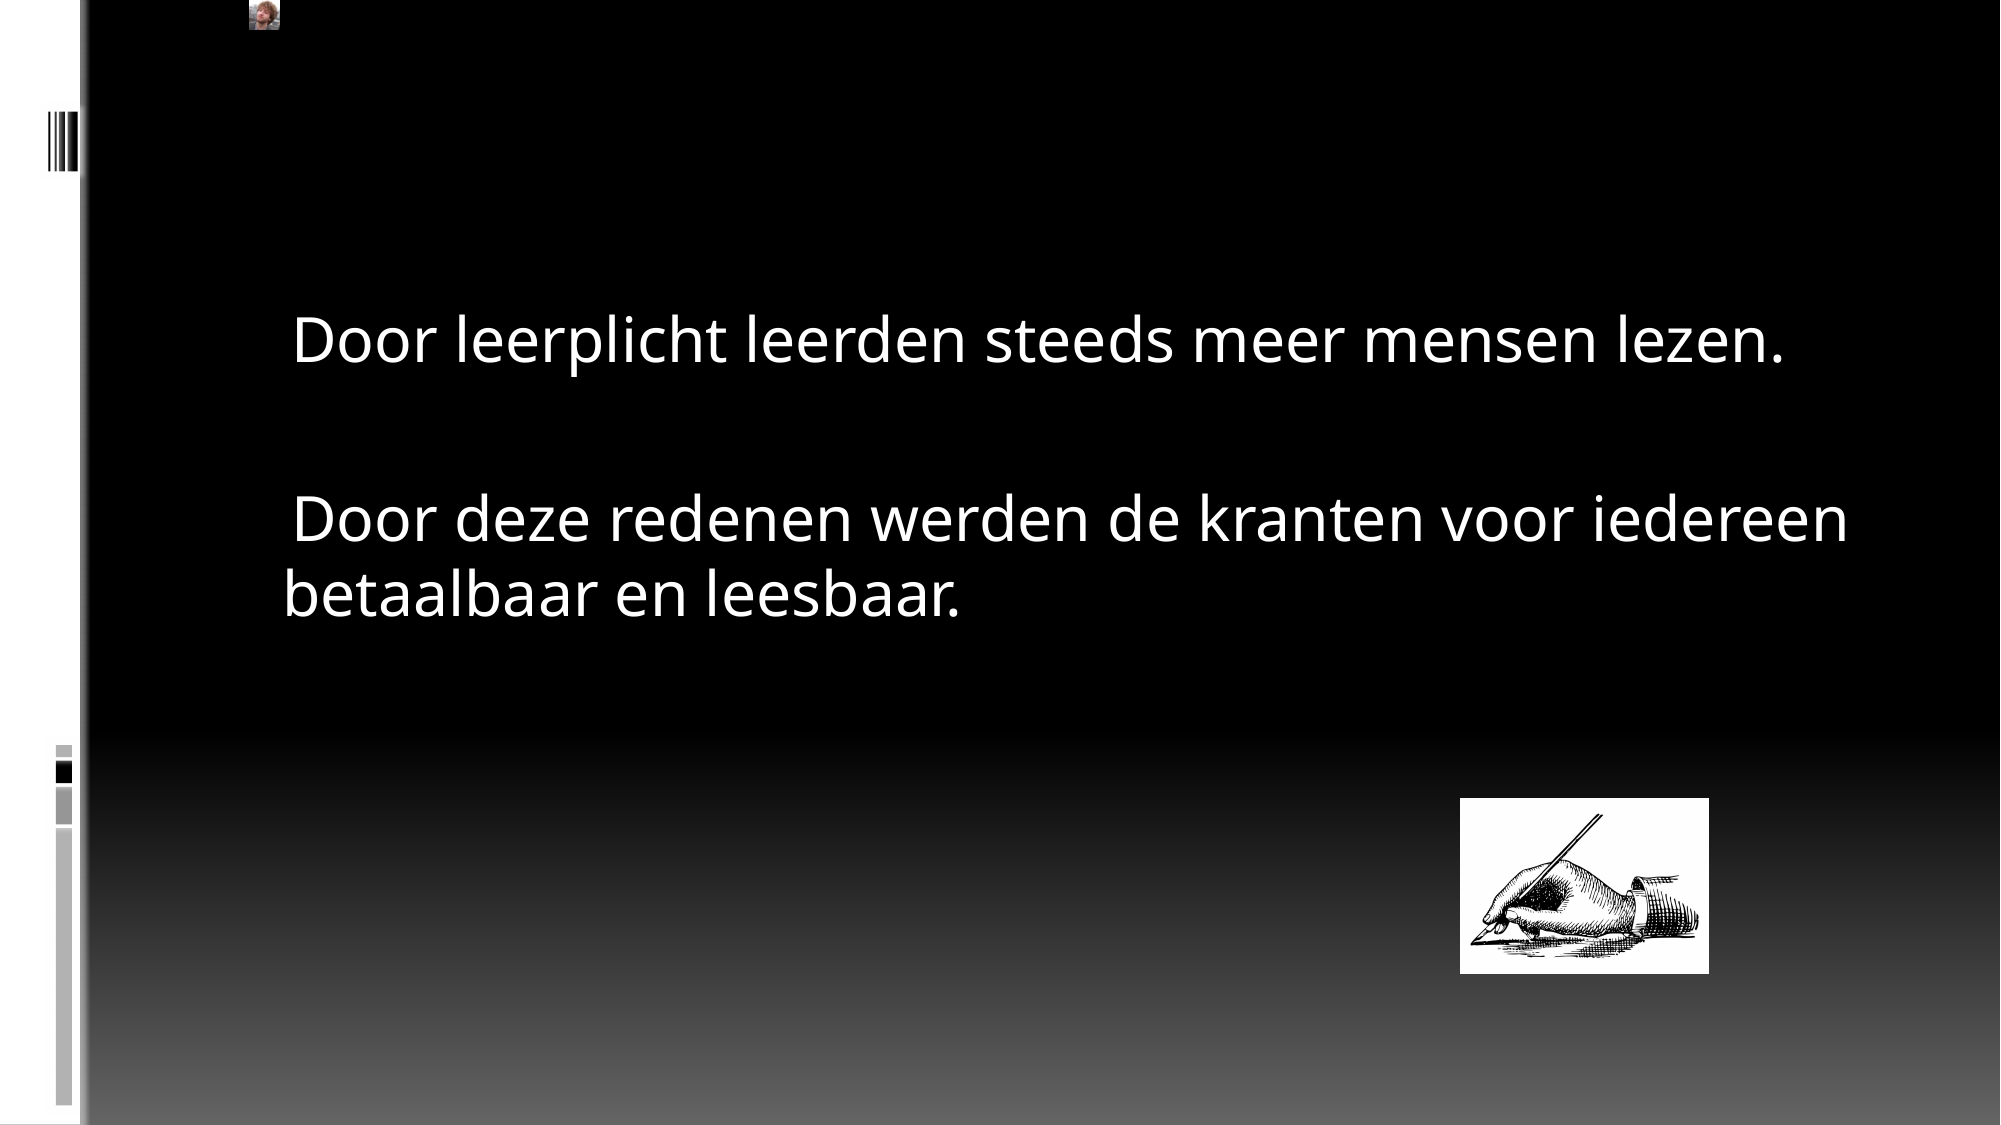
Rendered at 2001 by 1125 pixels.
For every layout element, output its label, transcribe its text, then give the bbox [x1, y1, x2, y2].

picture [249, 0, 280, 30]
list Door leerplicht leerden steeds meer mensen lezen. Door deze redenen werden de kranten voor iedereen betaalbaar en leesbaar. [200, 292, 1900, 1043]
picture [1460, 798, 1710, 975]
